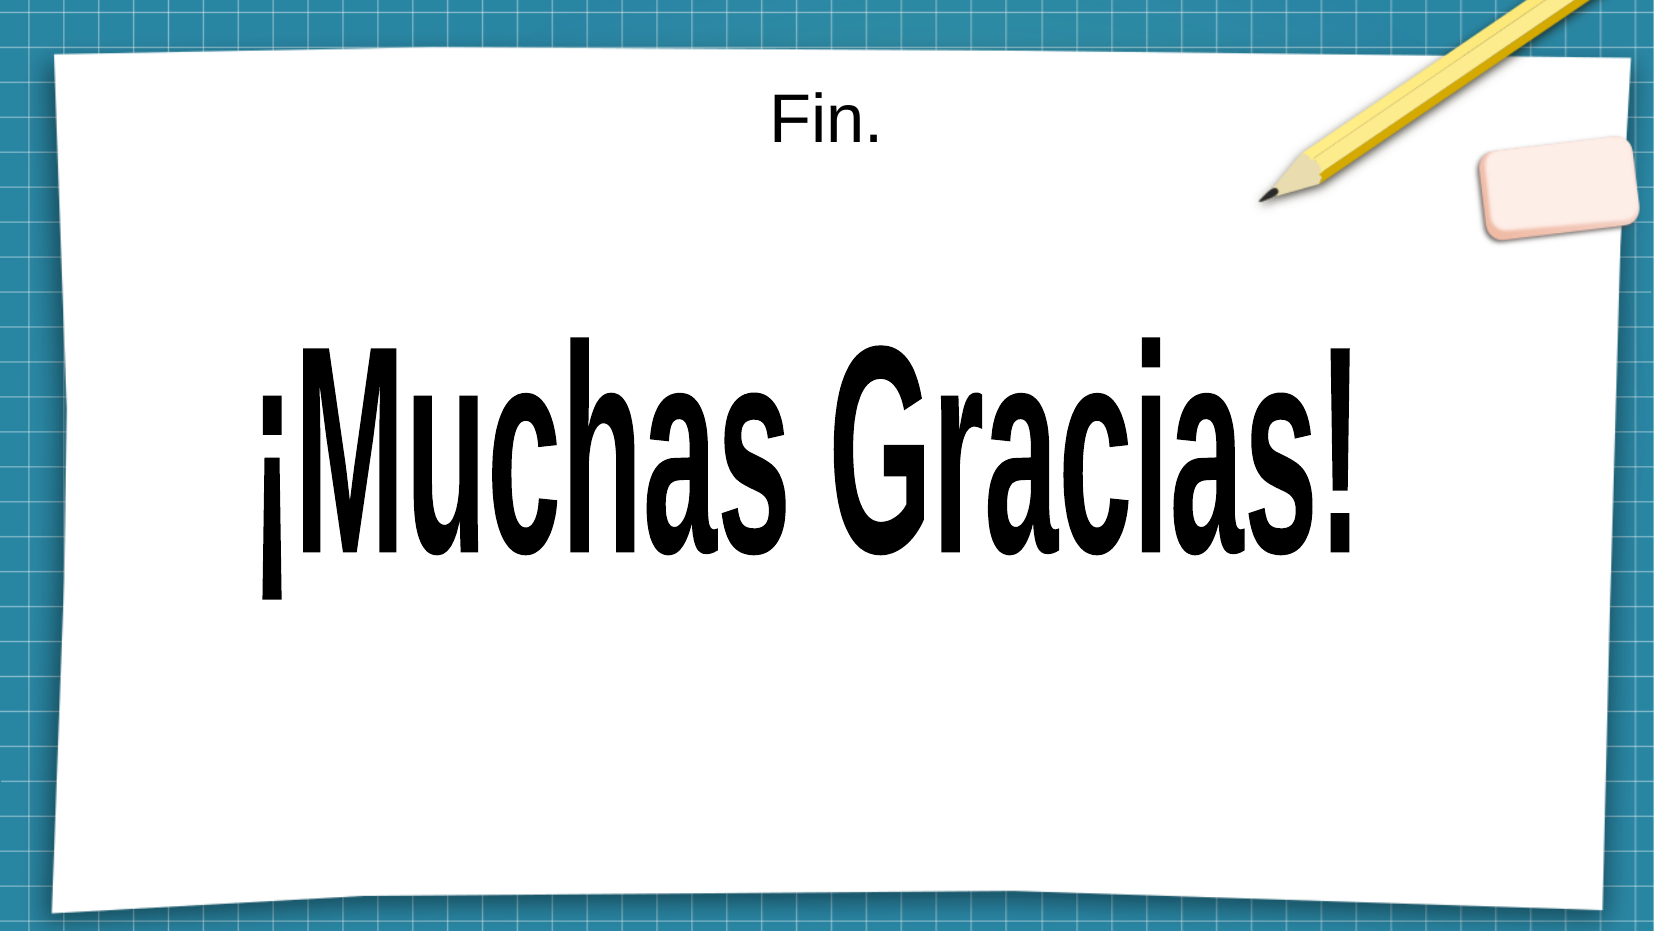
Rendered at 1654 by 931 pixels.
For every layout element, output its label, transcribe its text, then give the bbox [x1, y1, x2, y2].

picture [0, 0, 1654, 931]
title Fin. [82, 37, 1571, 193]
